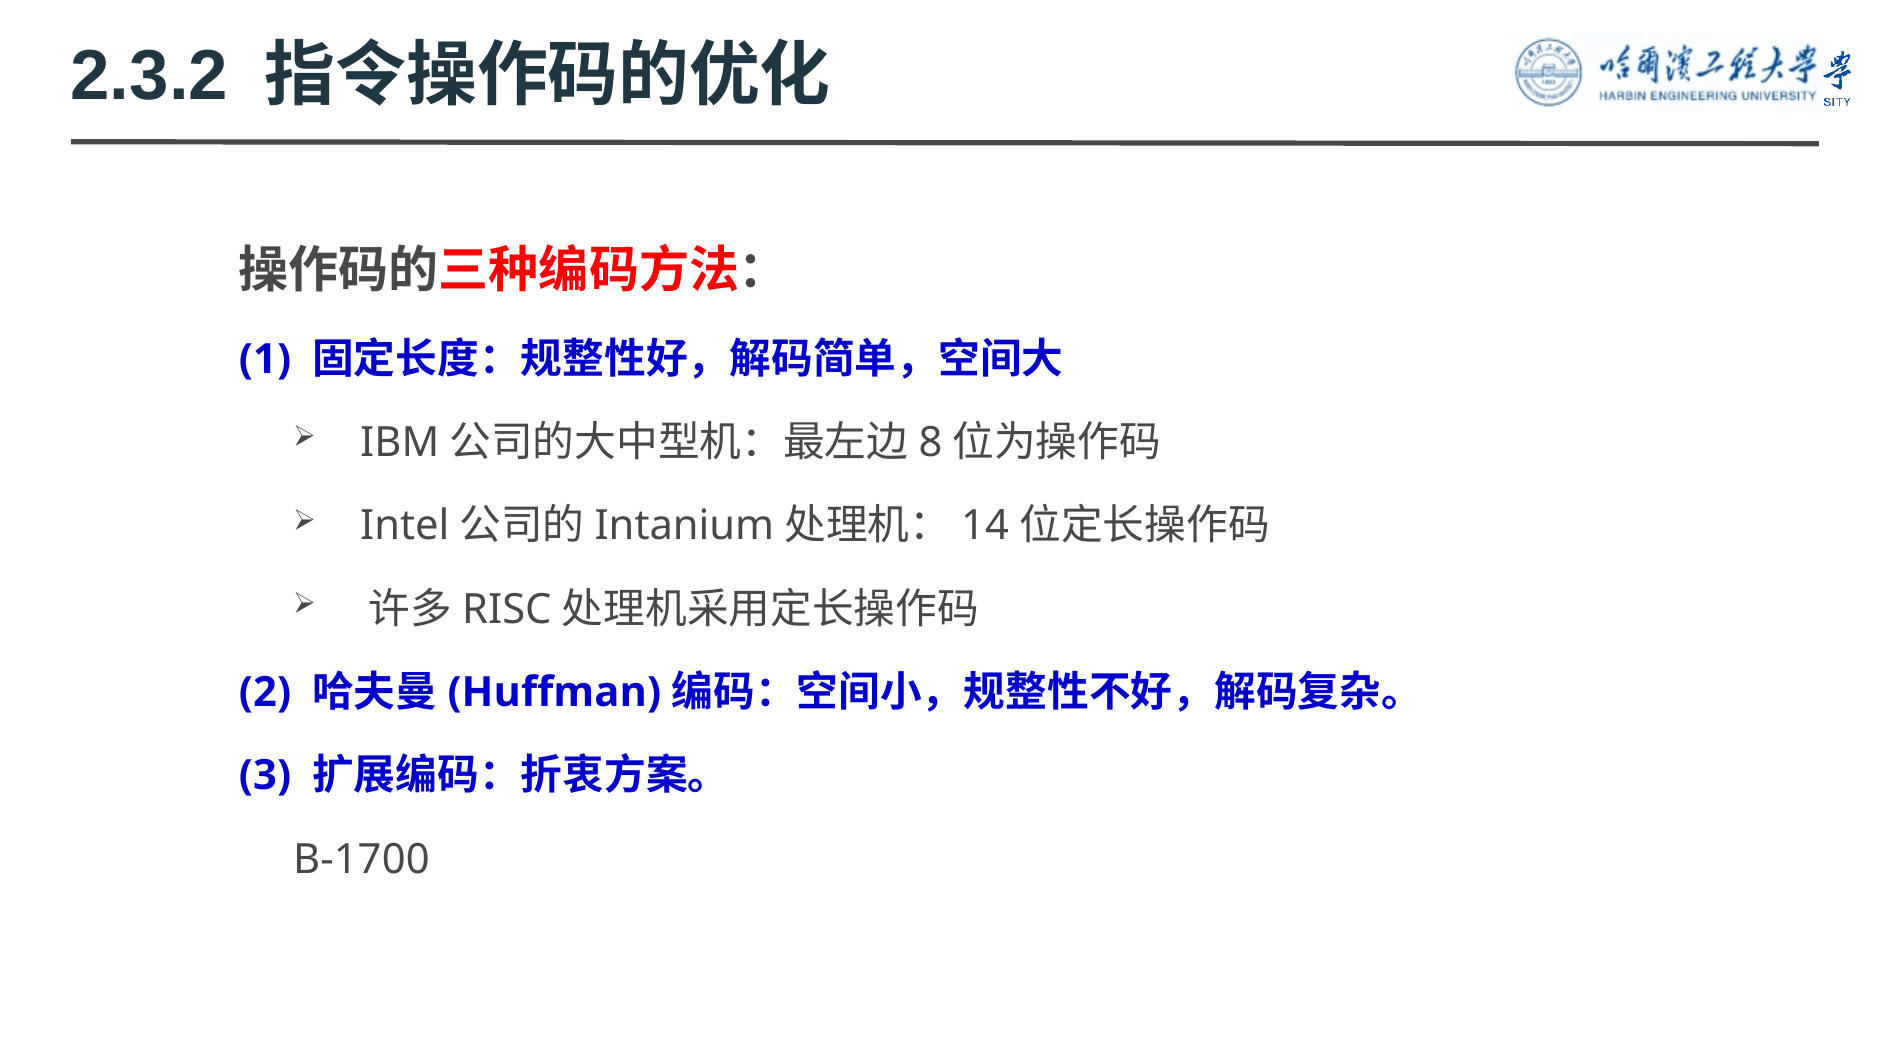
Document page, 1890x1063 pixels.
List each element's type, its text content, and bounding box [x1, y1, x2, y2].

picture [1511, 28, 1865, 128]
text_box 操作码的三种编码方法： (1) 固定长度：规整性好，解码简单，空间大 IBM公司的大中型机：最左边8位为操作码 Intel公司的Intanium处理机：14位定长操作码 许多RISC处理机采用定长操作码 (2) 哈夫曼(Huffman)编码：空间小，规整性不好，解码复杂。 (3) 扩展编码：折衷方案。 B-1700 [224, 200, 1875, 890]
text_box 2.3.2 指令操作码的优化 [70, 23, 1819, 118]
